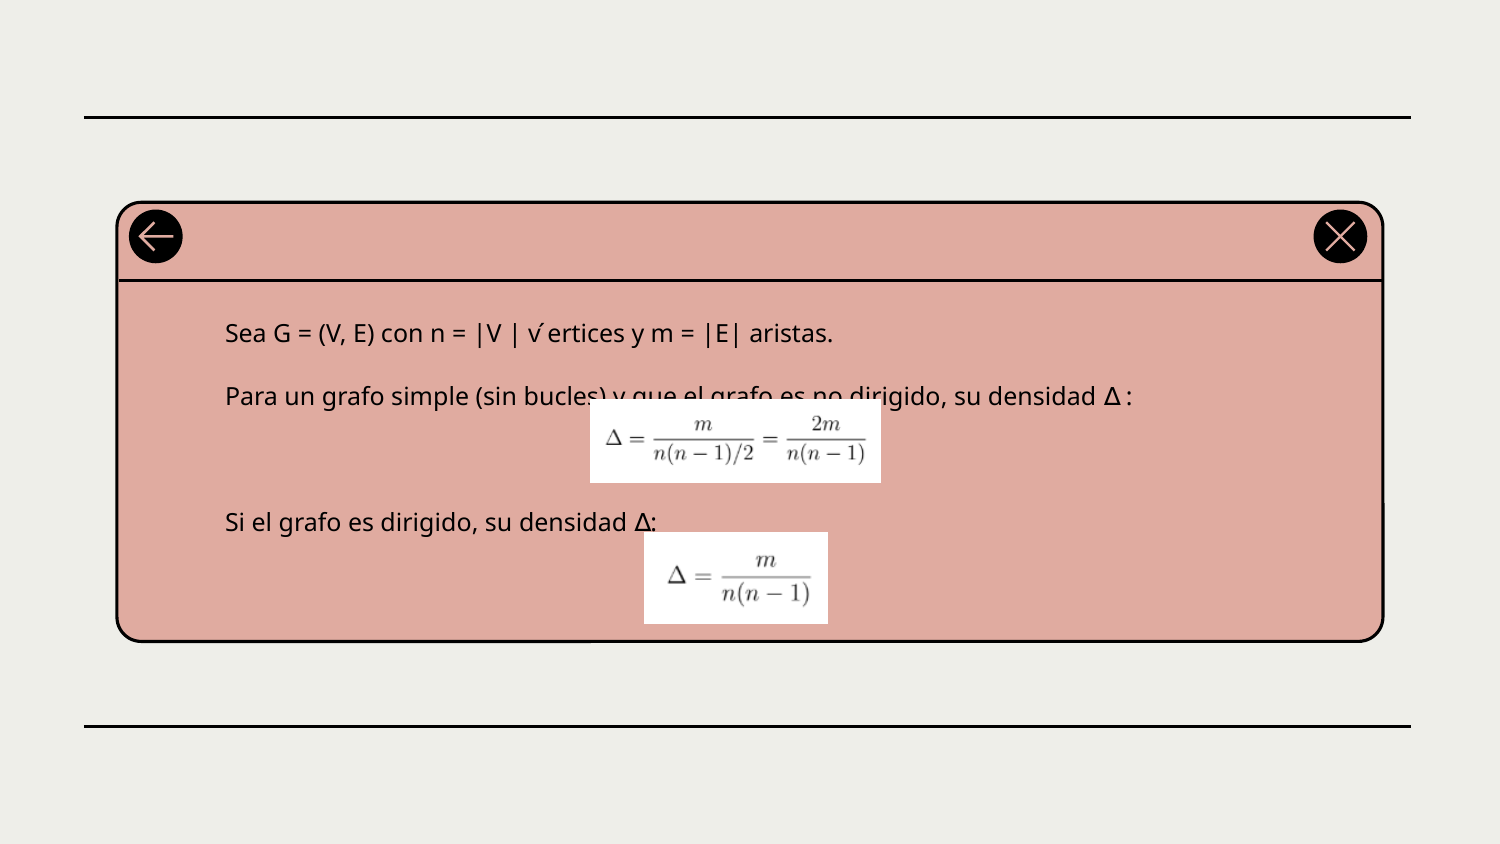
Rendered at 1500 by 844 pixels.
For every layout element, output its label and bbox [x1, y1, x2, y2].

text_box [128, 209, 183, 264]
text_box [116, 201, 1384, 642]
picture [644, 532, 828, 624]
picture [590, 399, 882, 484]
text_box [1313, 209, 1368, 264]
